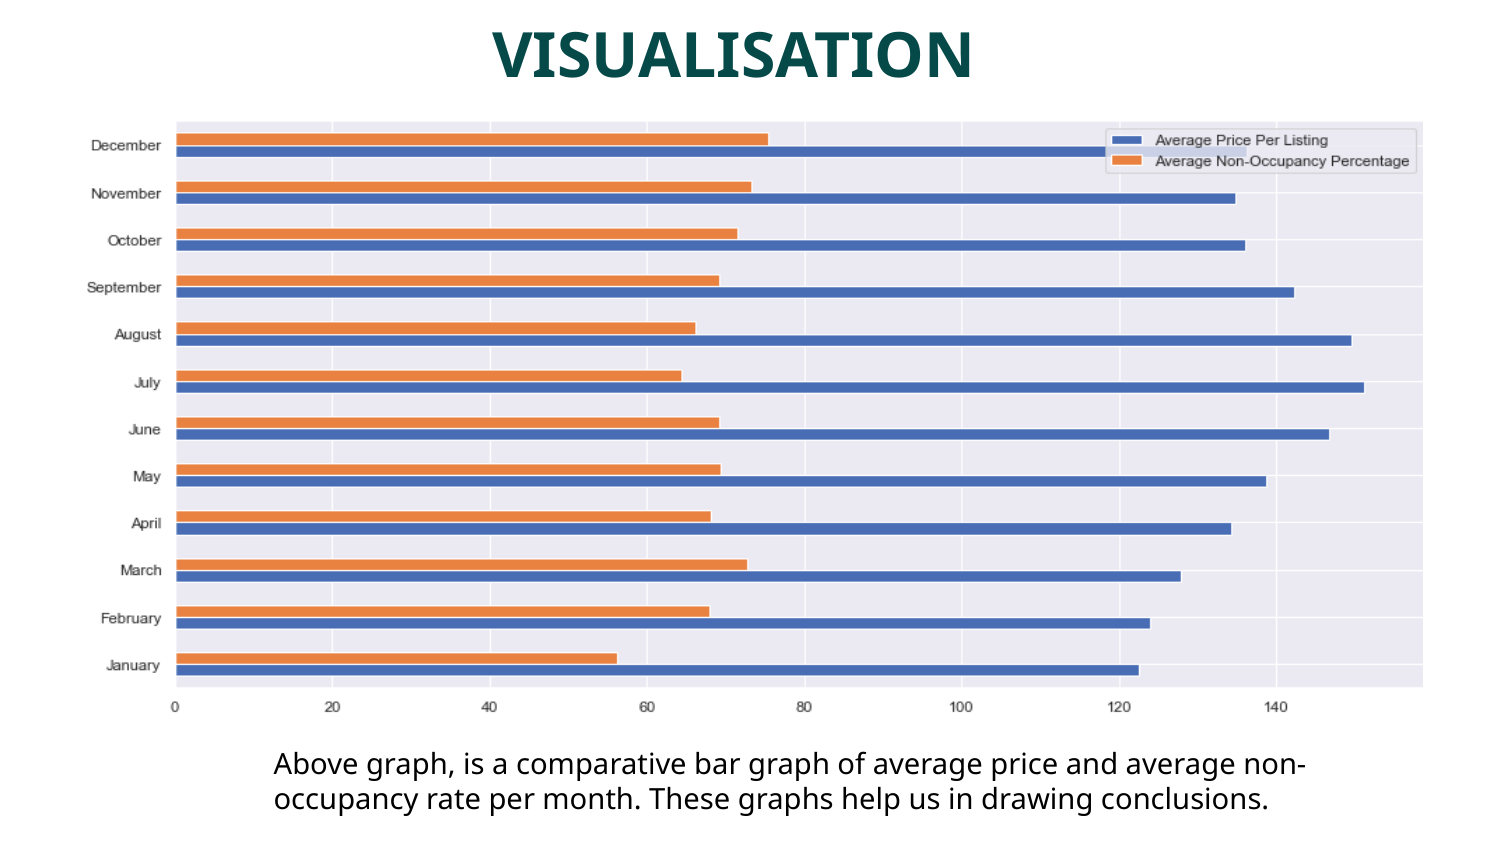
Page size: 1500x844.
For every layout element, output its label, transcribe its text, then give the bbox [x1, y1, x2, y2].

text_box Above graph, is a comparative bar graph of average price and average non-occupancy rate per month. These graphs help us in drawing conclusions. [258, 729, 1328, 844]
picture [87, 118, 1423, 717]
title VISUALISATION [102, 0, 1500, 94]
